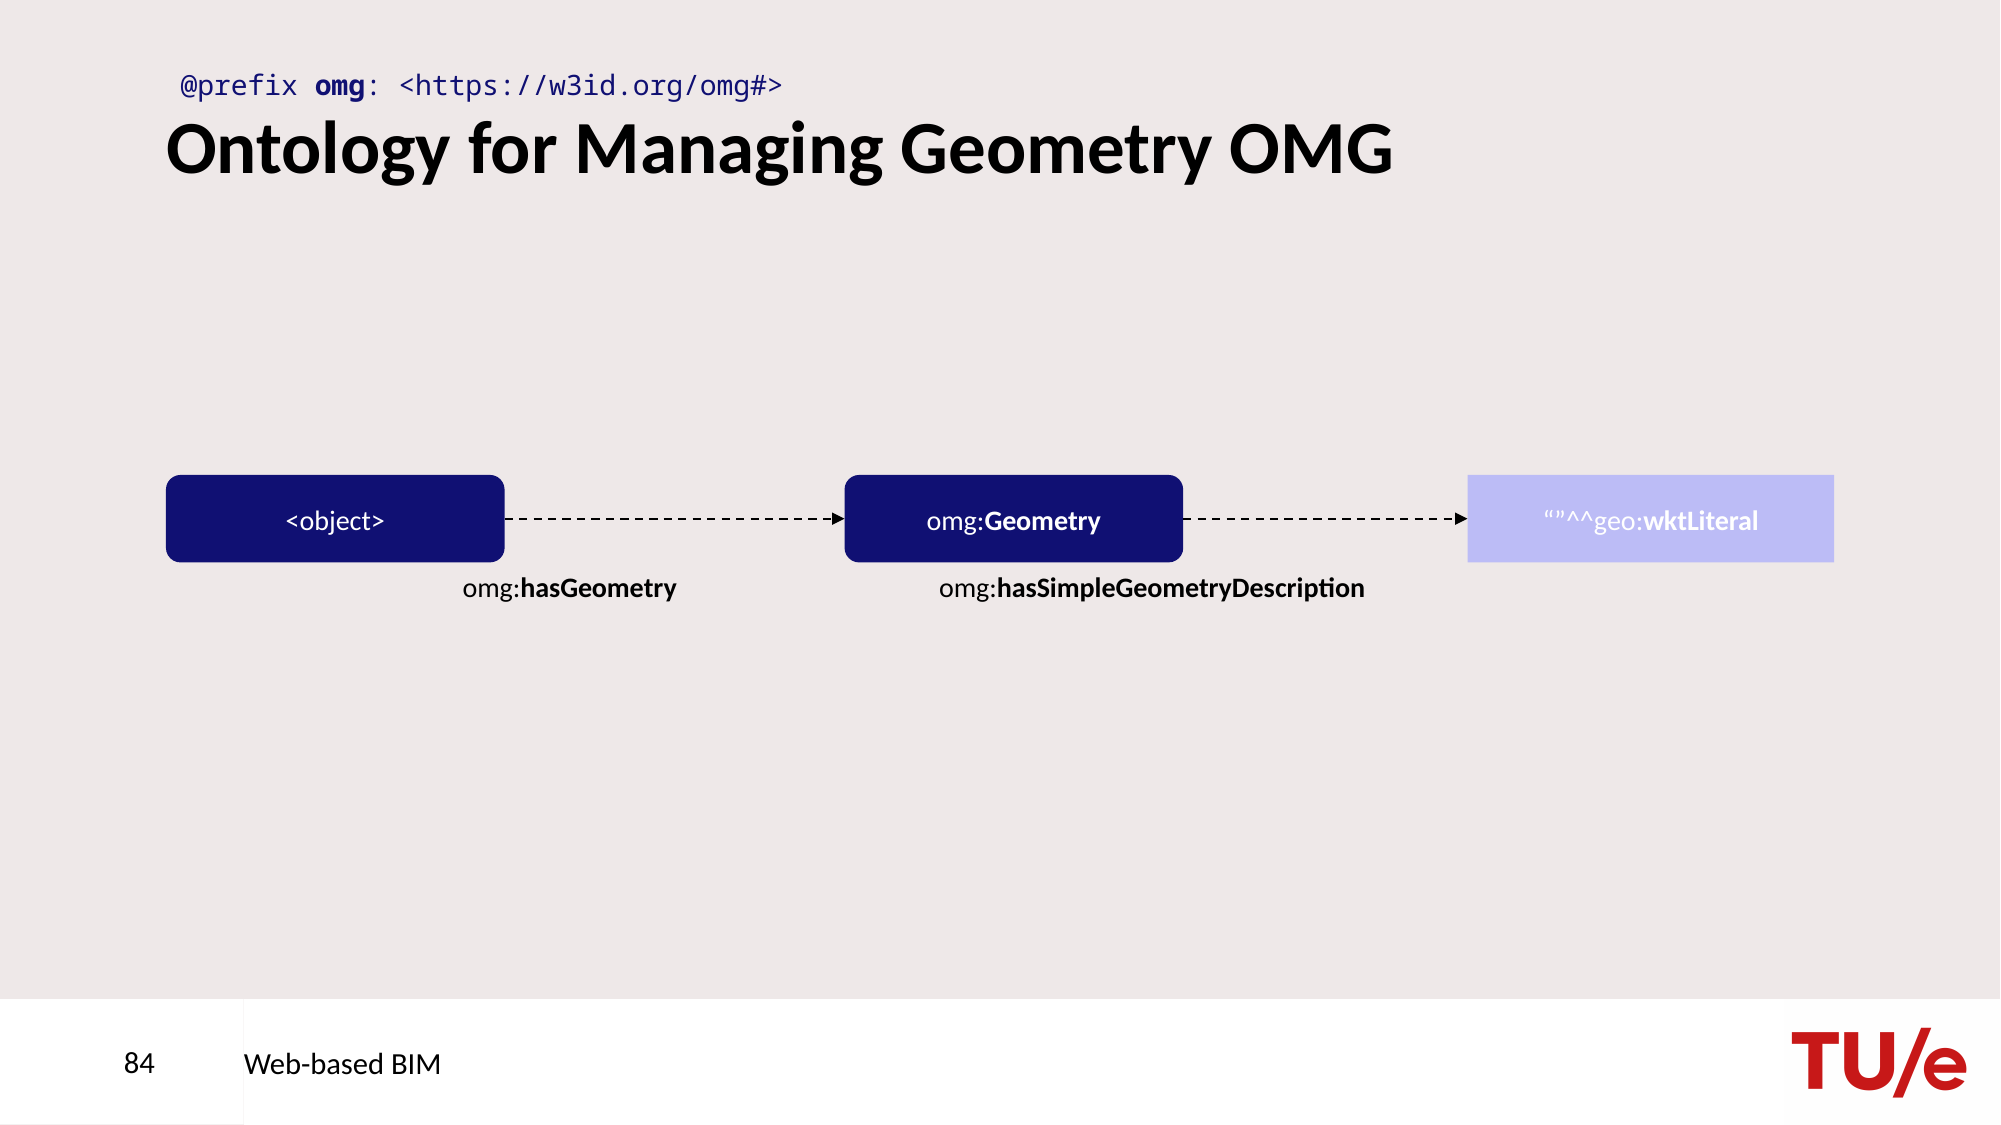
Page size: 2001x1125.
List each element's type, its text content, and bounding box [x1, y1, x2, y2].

slide_number 84 [0, 999, 244, 1125]
text_box omg:Geometry [843, 473, 1185, 564]
text_box <object> [164, 473, 506, 564]
title Ontology for Managing Geometry OMG [165, 113, 1819, 232]
text_box omg:hasSimpleGeometryDescription [924, 562, 1644, 611]
picture [1784, 999, 2000, 1125]
text_box “”^^geo:wktLiteral [1467, 474, 1835, 563]
text_box omg:hasGeometry [447, 562, 818, 611]
footer Web-based BIM [244, 999, 1784, 1125]
text_box @prefix omg: <https://w3id.org/omg#> [165, 59, 1166, 109]
